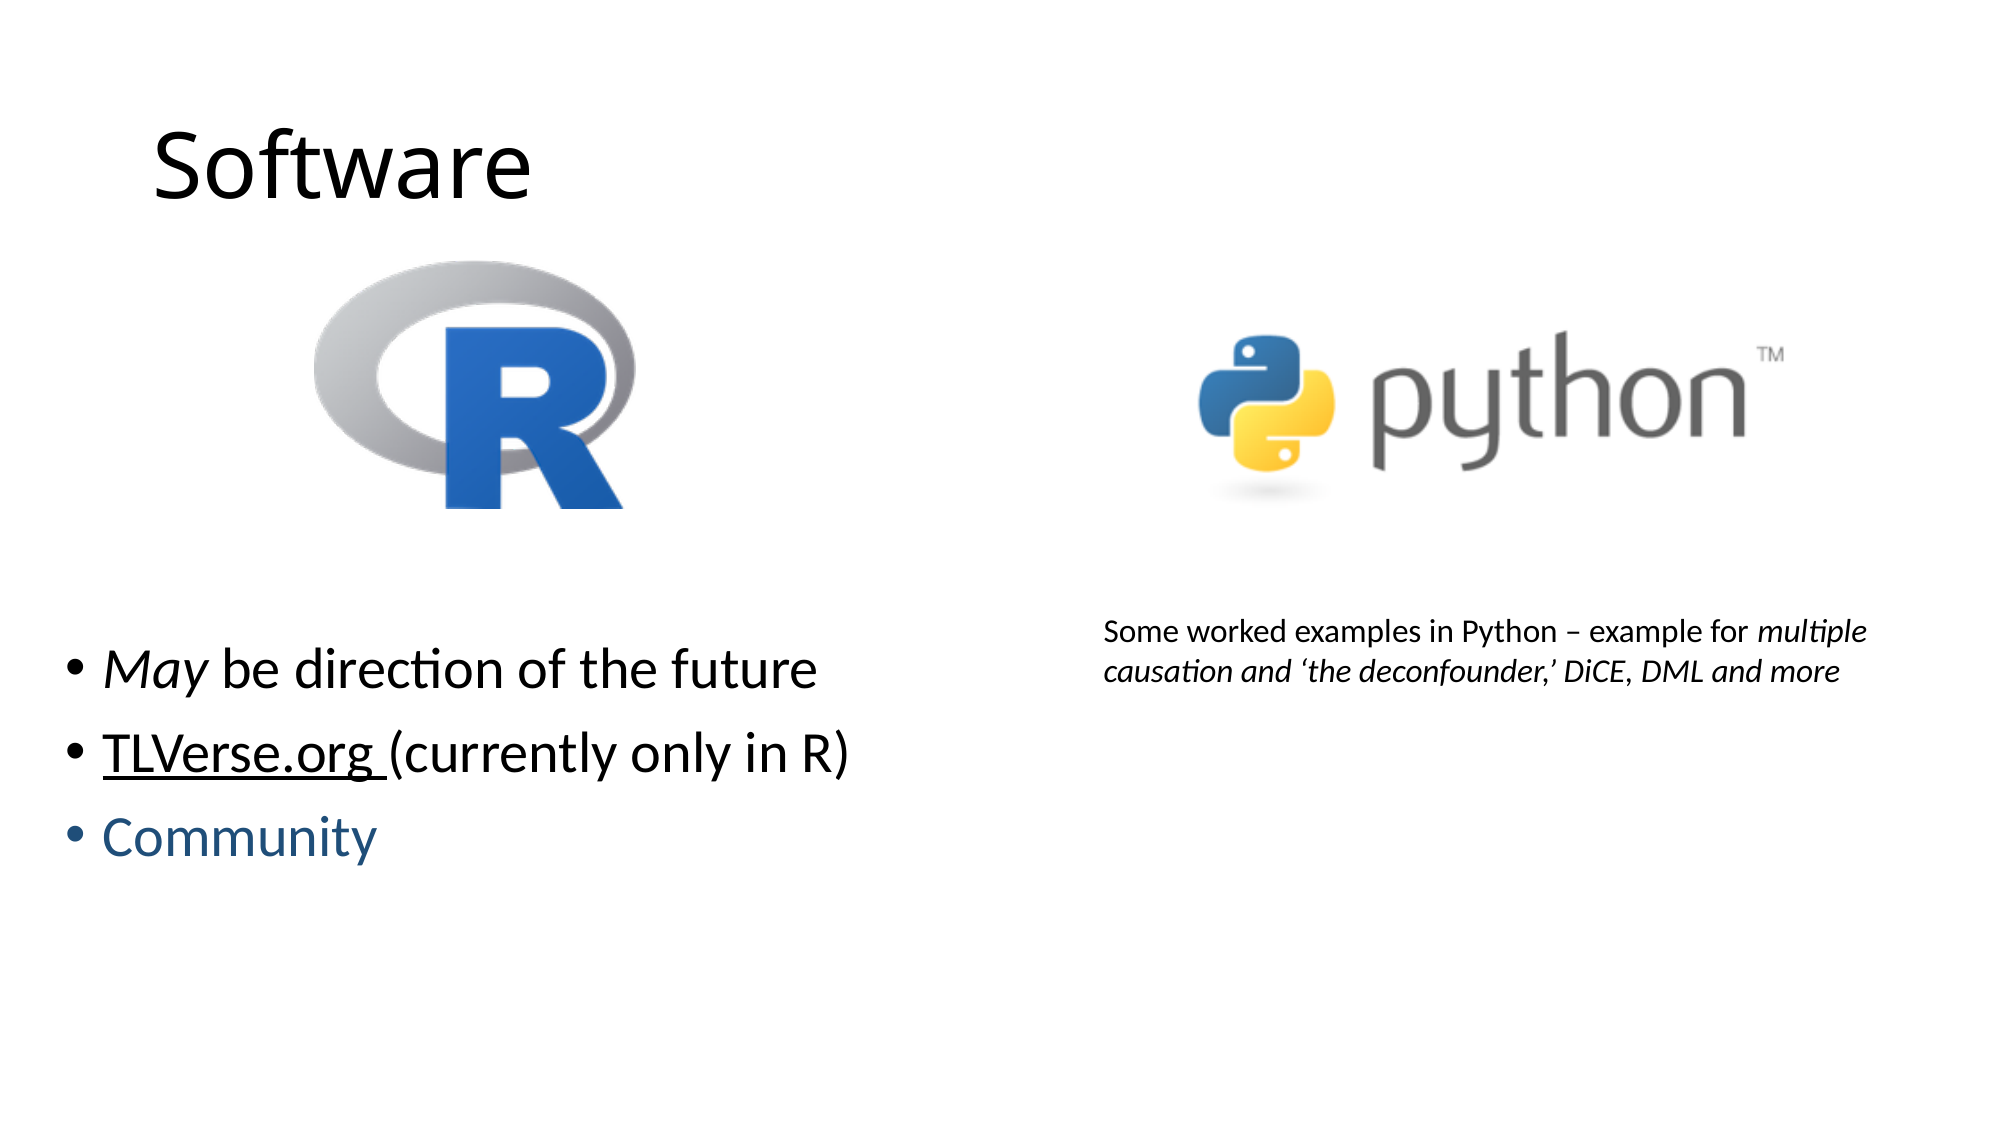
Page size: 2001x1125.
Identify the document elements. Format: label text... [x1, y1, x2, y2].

text_box Some worked examples in Python – example for multiple causation and ‘the deconfounder,’ DiCE, DML and more [1088, 601, 1920, 697]
picture [1102, 295, 1841, 545]
title Software [137, 59, 1863, 278]
picture [314, 260, 636, 509]
list May be direction of the future TLVerse.org (currently only in R) Community [49, 630, 901, 1016]
